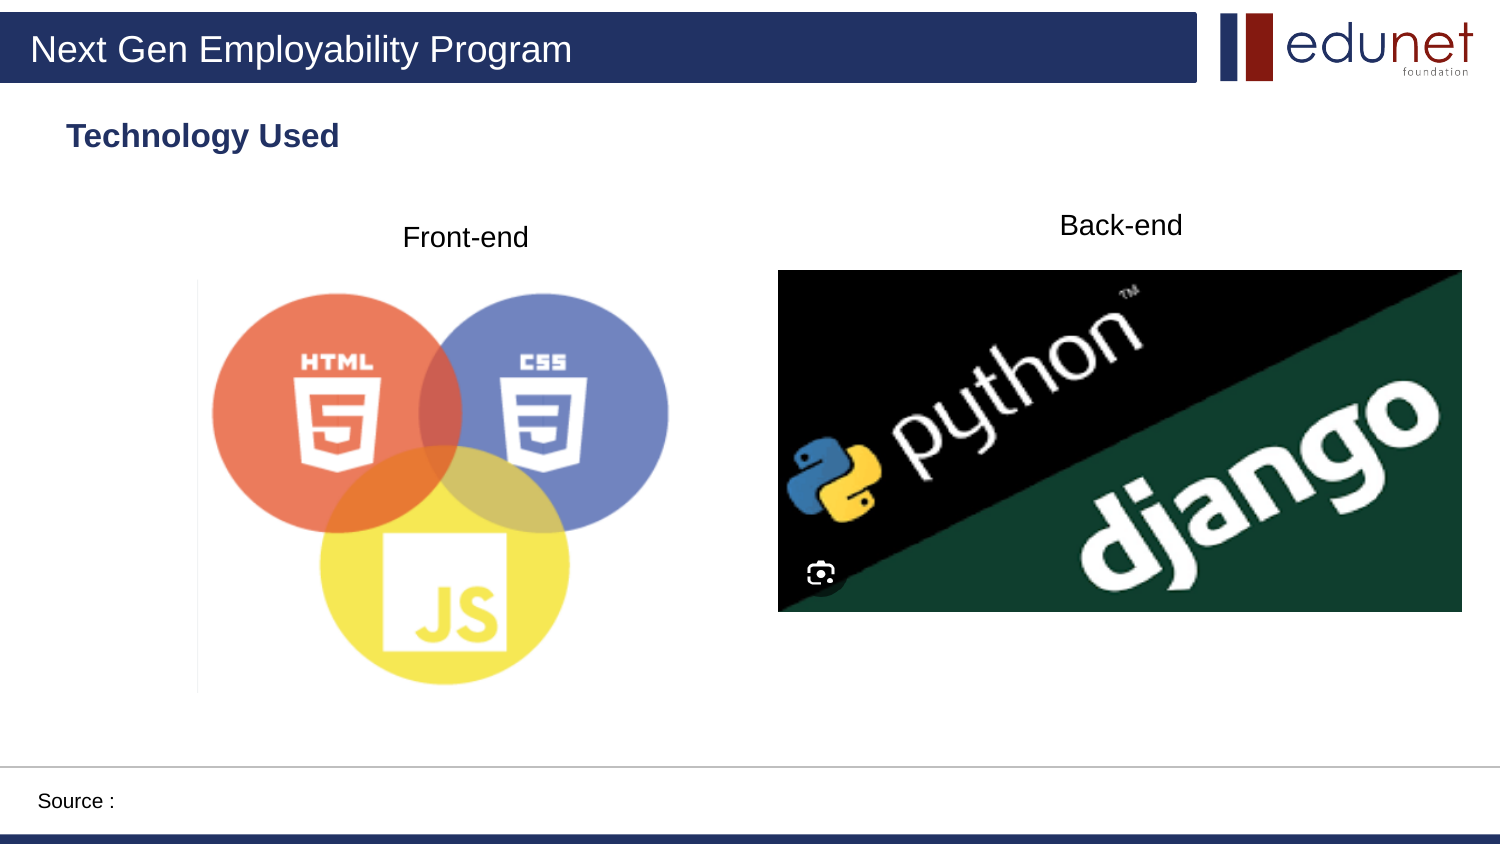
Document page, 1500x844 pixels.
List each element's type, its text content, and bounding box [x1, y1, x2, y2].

picture [196, 269, 683, 693]
picture [778, 268, 1462, 612]
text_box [15, 88, 1485, 756]
picture [1279, 14, 1482, 83]
text_box Source : [22, 776, 139, 826]
